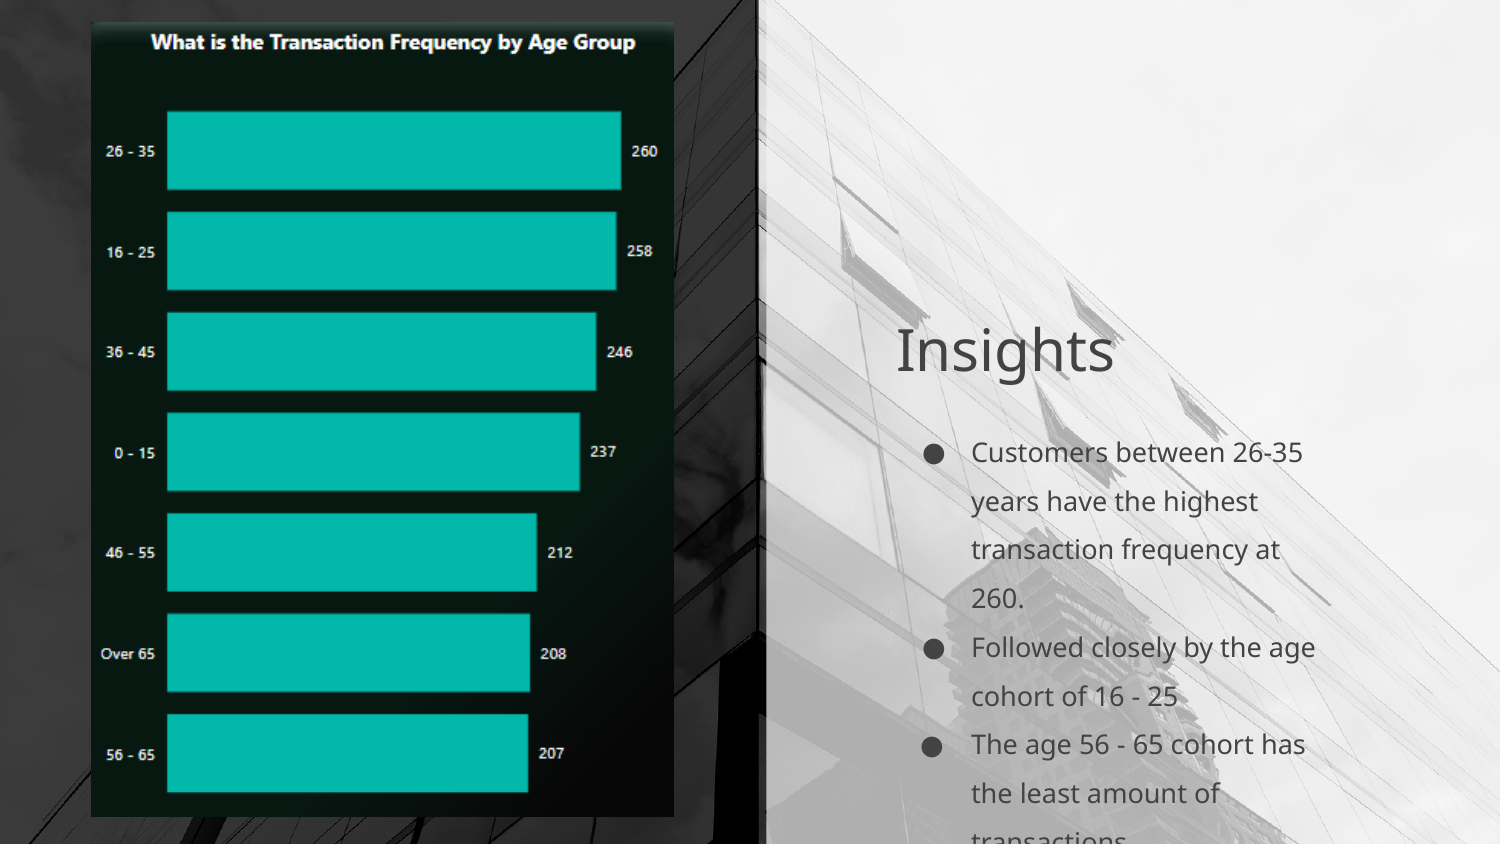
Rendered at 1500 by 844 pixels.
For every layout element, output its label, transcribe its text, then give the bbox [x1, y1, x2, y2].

picture [0, 0, 766, 844]
title Insights [881, 349, 1354, 398]
text_box [766, 0, 1500, 844]
subtitle Customers between 26-35 years have the highest transaction frequency at 260. Followed closely by the age cohort of 16 - 25 The age 56 - 65 cohort has the least amount of transactions [881, 404, 1354, 817]
